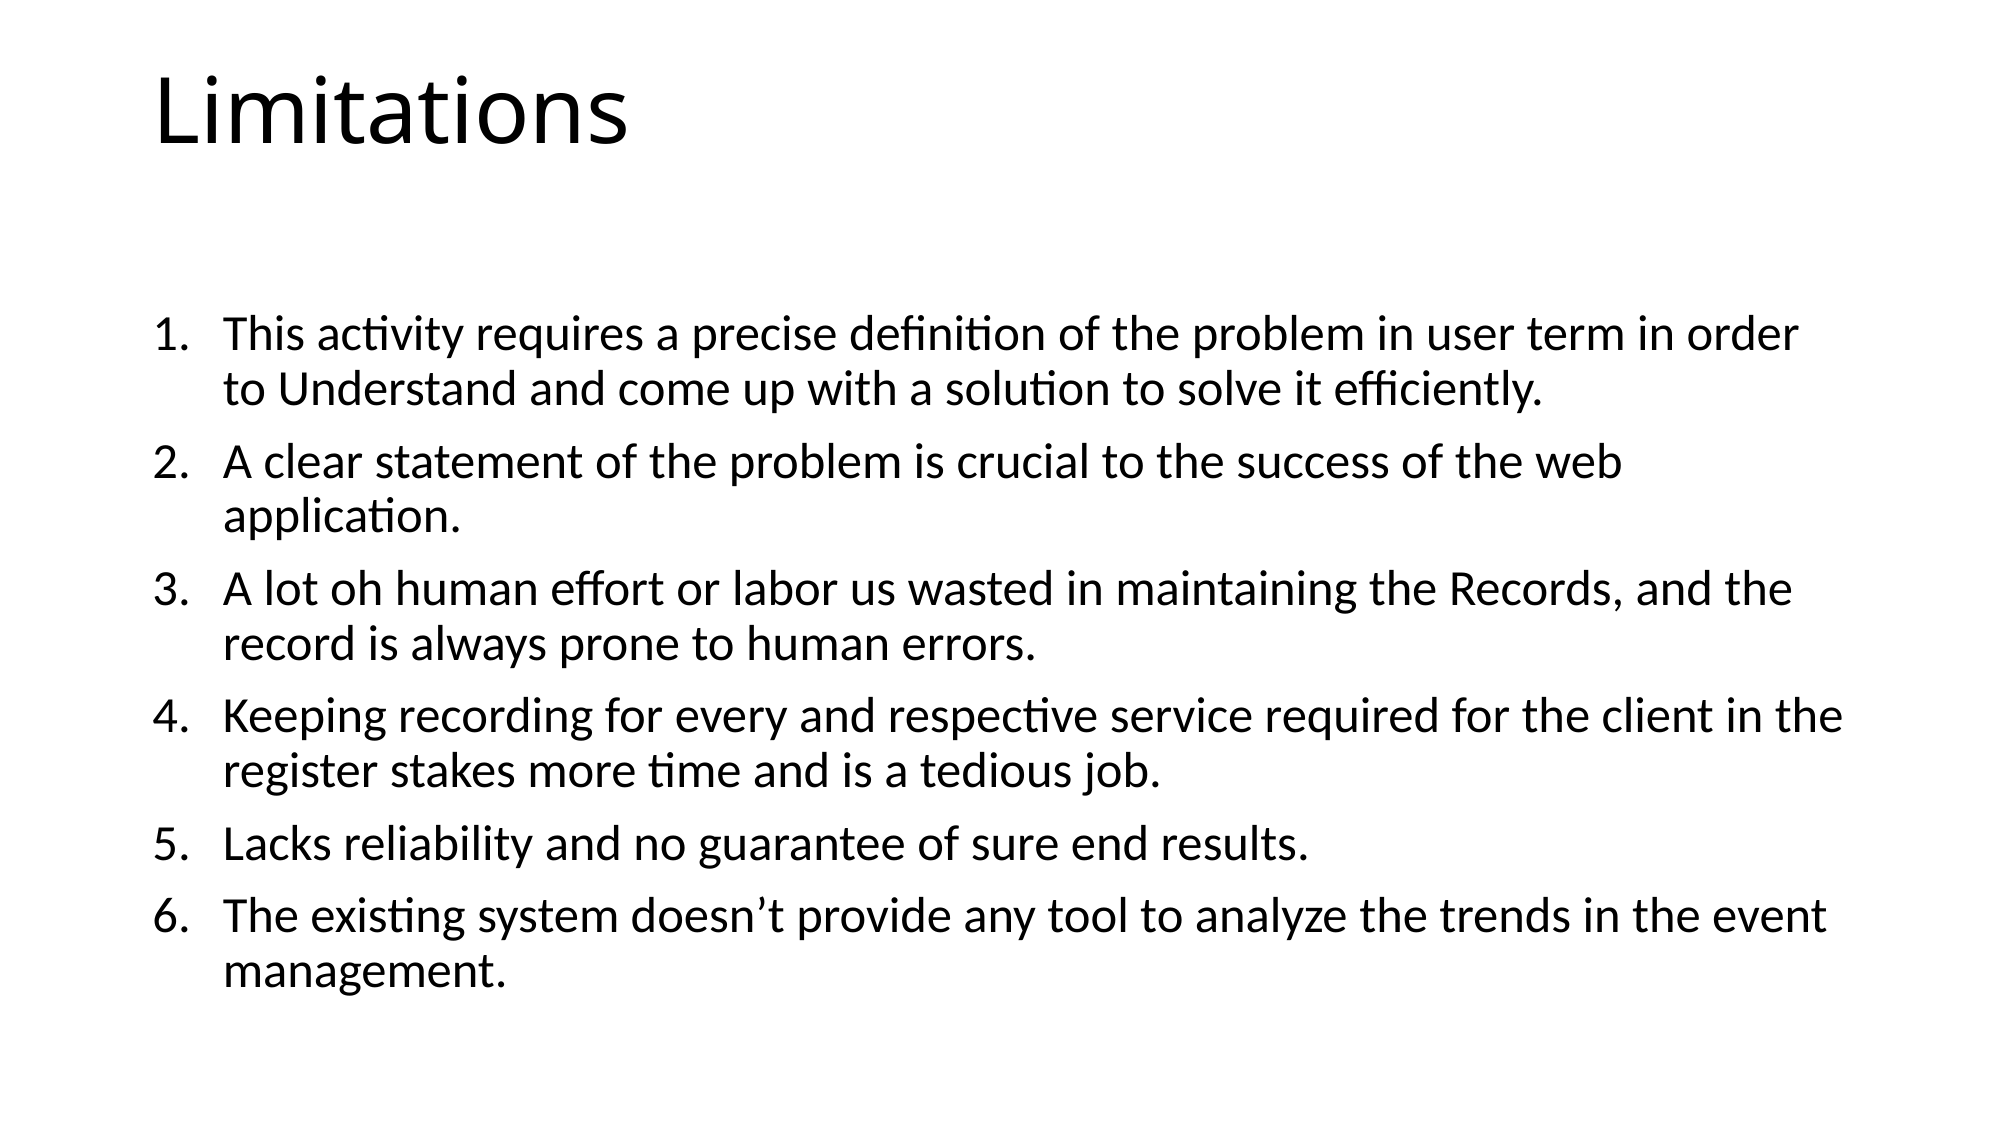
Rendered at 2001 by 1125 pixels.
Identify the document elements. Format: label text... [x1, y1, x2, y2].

list This activity requires a precise definition of the problem in user term in order to Understand and come up with a solution to solve it efficiently. A clear statement of the problem is crucial to the success of the web application. A lot oh human effort or labor us wasted in maintaining the Records, and the record is always prone to human errors. Keeping recording for every and respective service required for the client in the register stakes more time and is a tedious job. Lacks reliability and no guarantee of sure end results. The existing system doesn’t provide any tool to analyze the trends in the event management. [137, 299, 1863, 1014]
title Limitations [137, 59, 1863, 278]
